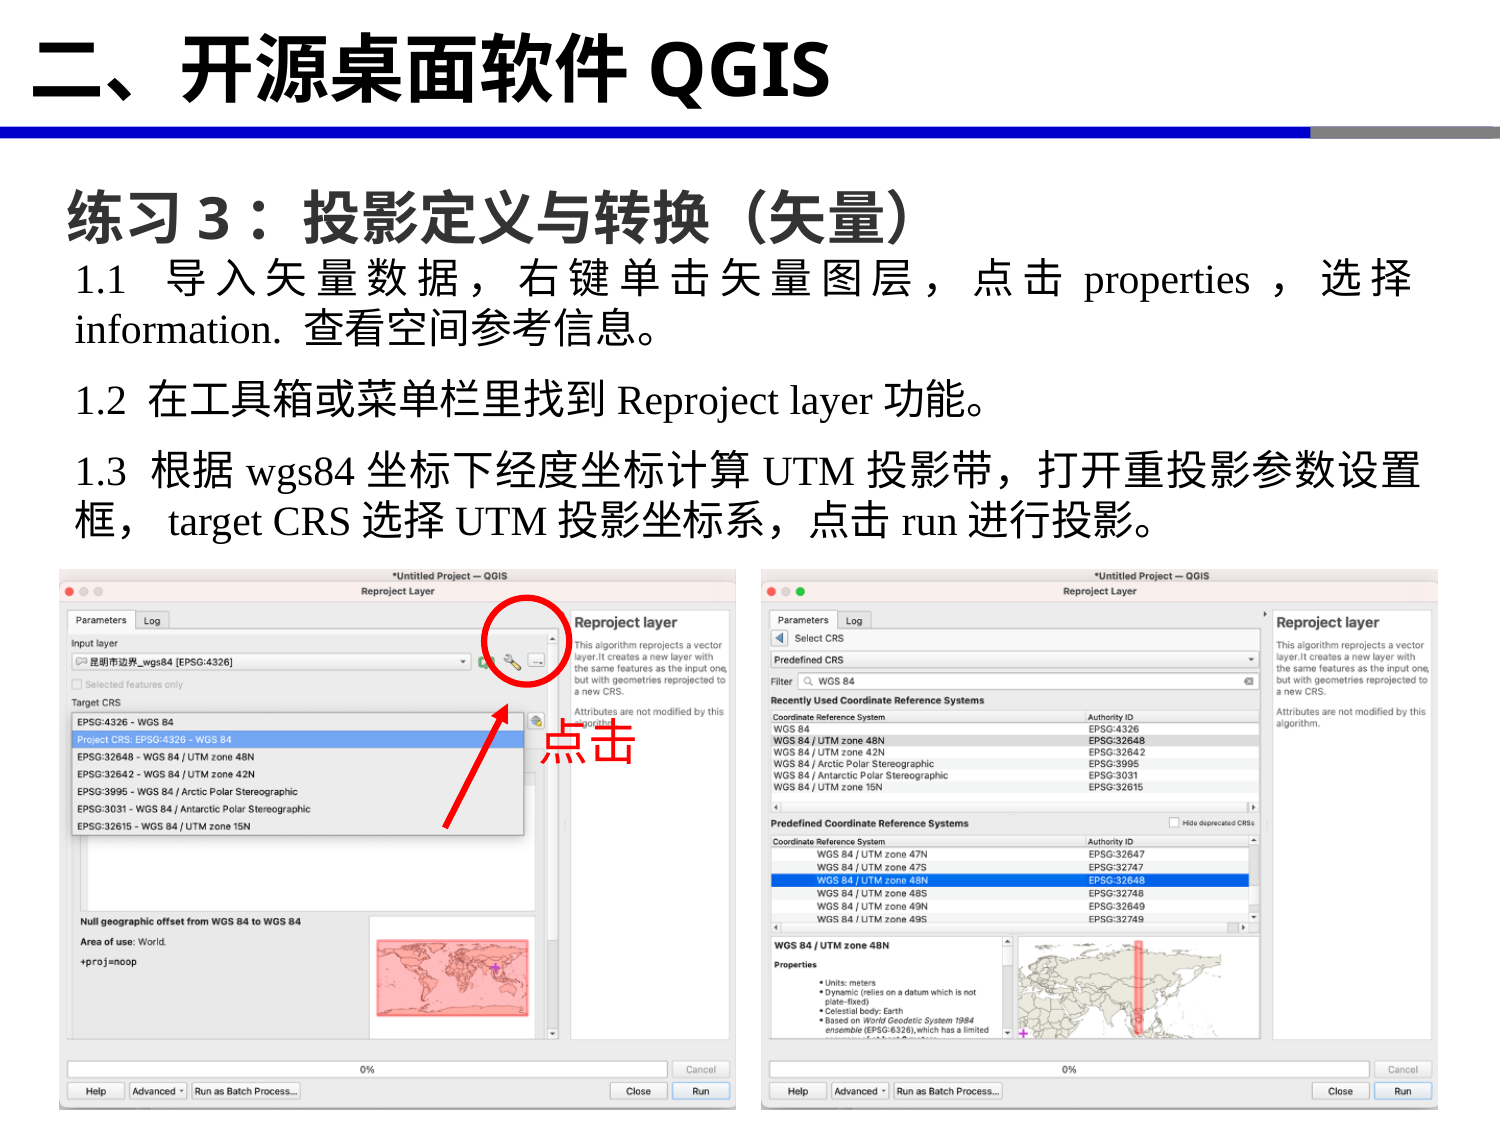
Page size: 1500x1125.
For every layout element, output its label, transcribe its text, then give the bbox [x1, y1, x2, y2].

text_box 1.1 导入矢量数据，右键单击矢量图层，点击properties，选择information. 查看空间参考信息。 1.2 在工具箱或菜单栏里找到Reproject layer功能。 1.3 根据wgs84坐标下经度坐标计算UTM投影带，打开重投影参数设置框，target CRS选择UTM投影坐标系，点击run进行投影。 [59, 244, 1438, 551]
picture [759, 568, 1438, 1112]
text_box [59, 568, 738, 1112]
title 二、开源桌面软件QGIS [0, 1, 1479, 132]
text_box 练习3：投影定义与转换（矢量） [52, 138, 1448, 259]
